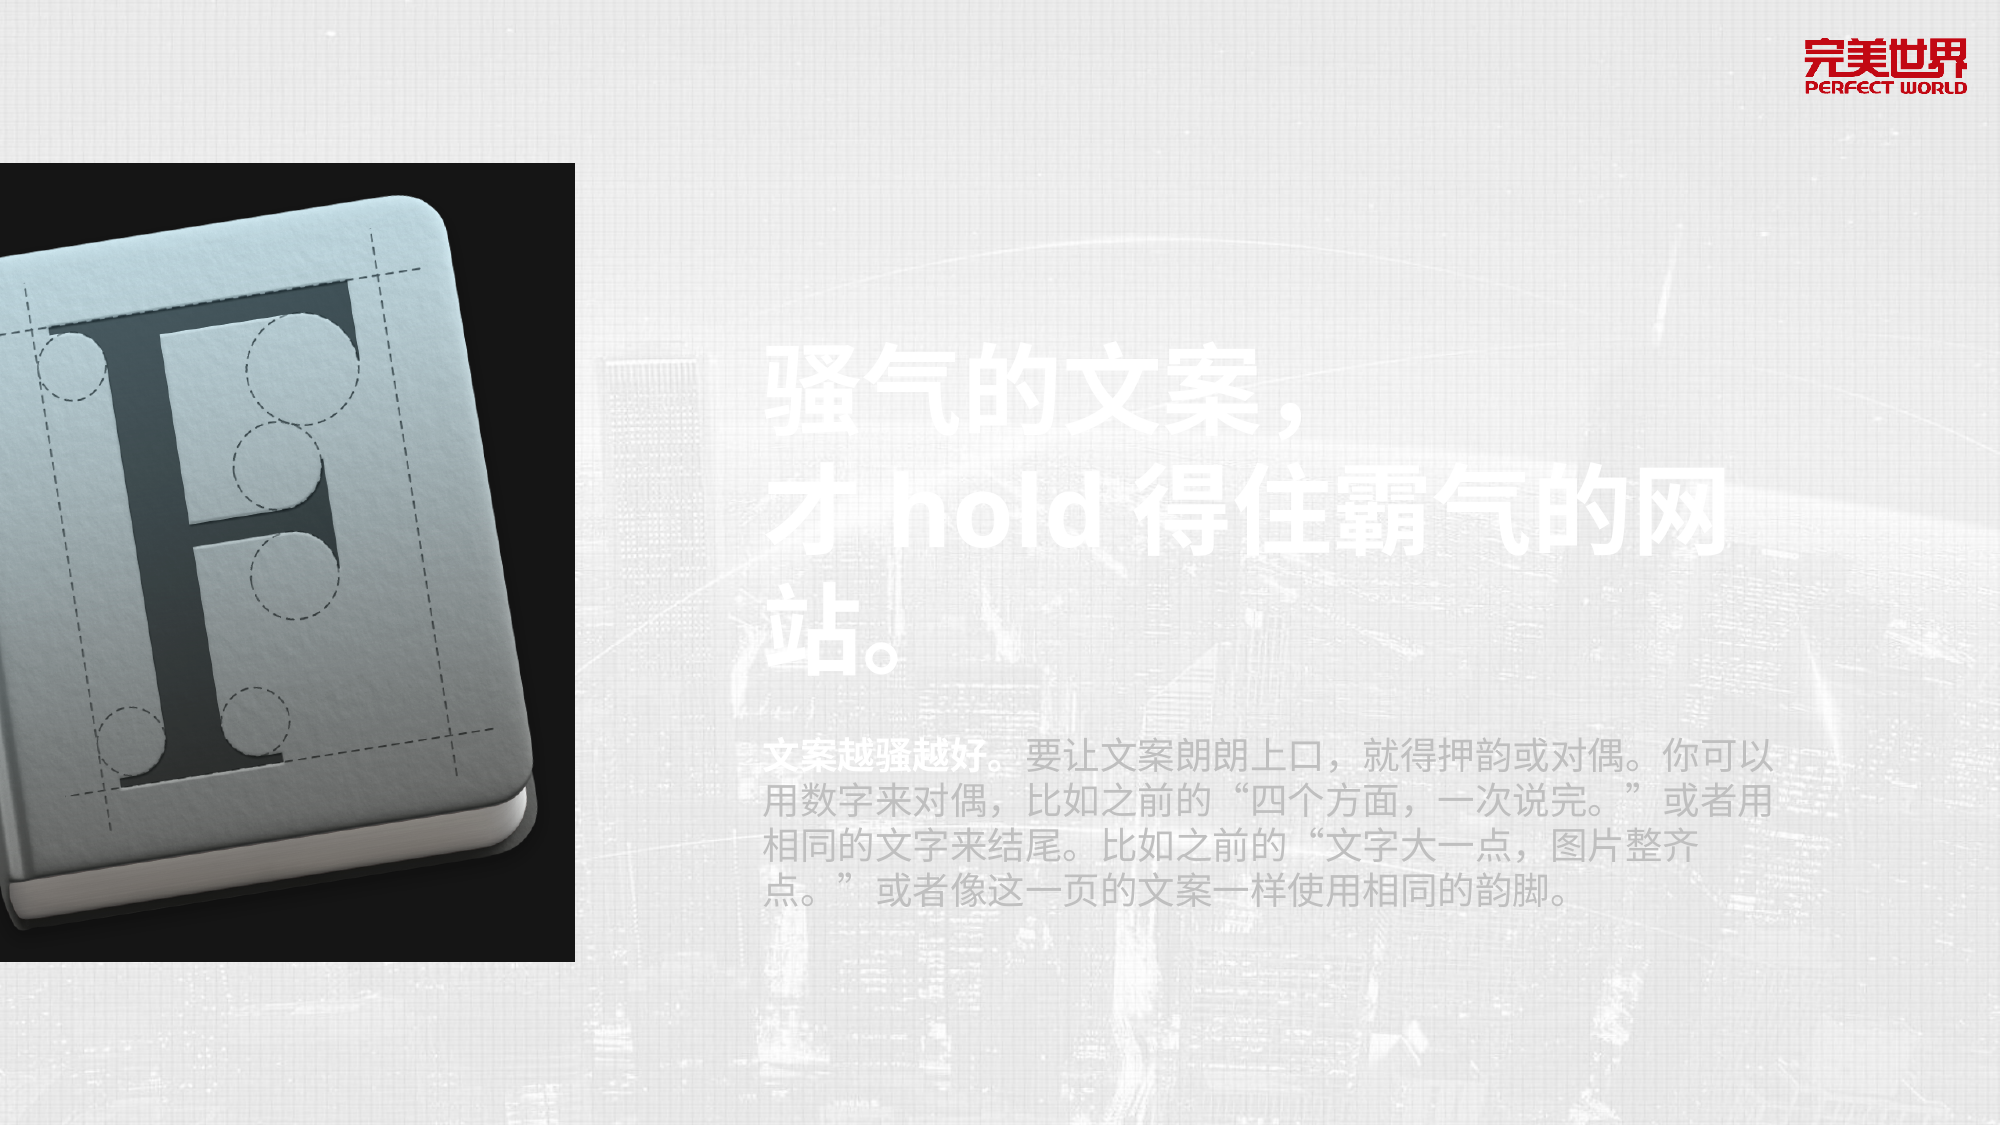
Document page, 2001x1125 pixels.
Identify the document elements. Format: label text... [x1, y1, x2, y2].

text_box 骚气的文案， 才hold得住霸气的网站。 文案越骚越好。要让文案朗朗上口，就得押韵或对偶。你可以用数字来对偶，比如之前的“四个方面，一次说完。”或者用相同的文字来结尾。比如之前的“文字大一点，图片整齐点。”或者像这一页的文案一样使用相同的韵脚。 [747, 320, 1809, 920]
picture [0, 0, 2000, 1125]
